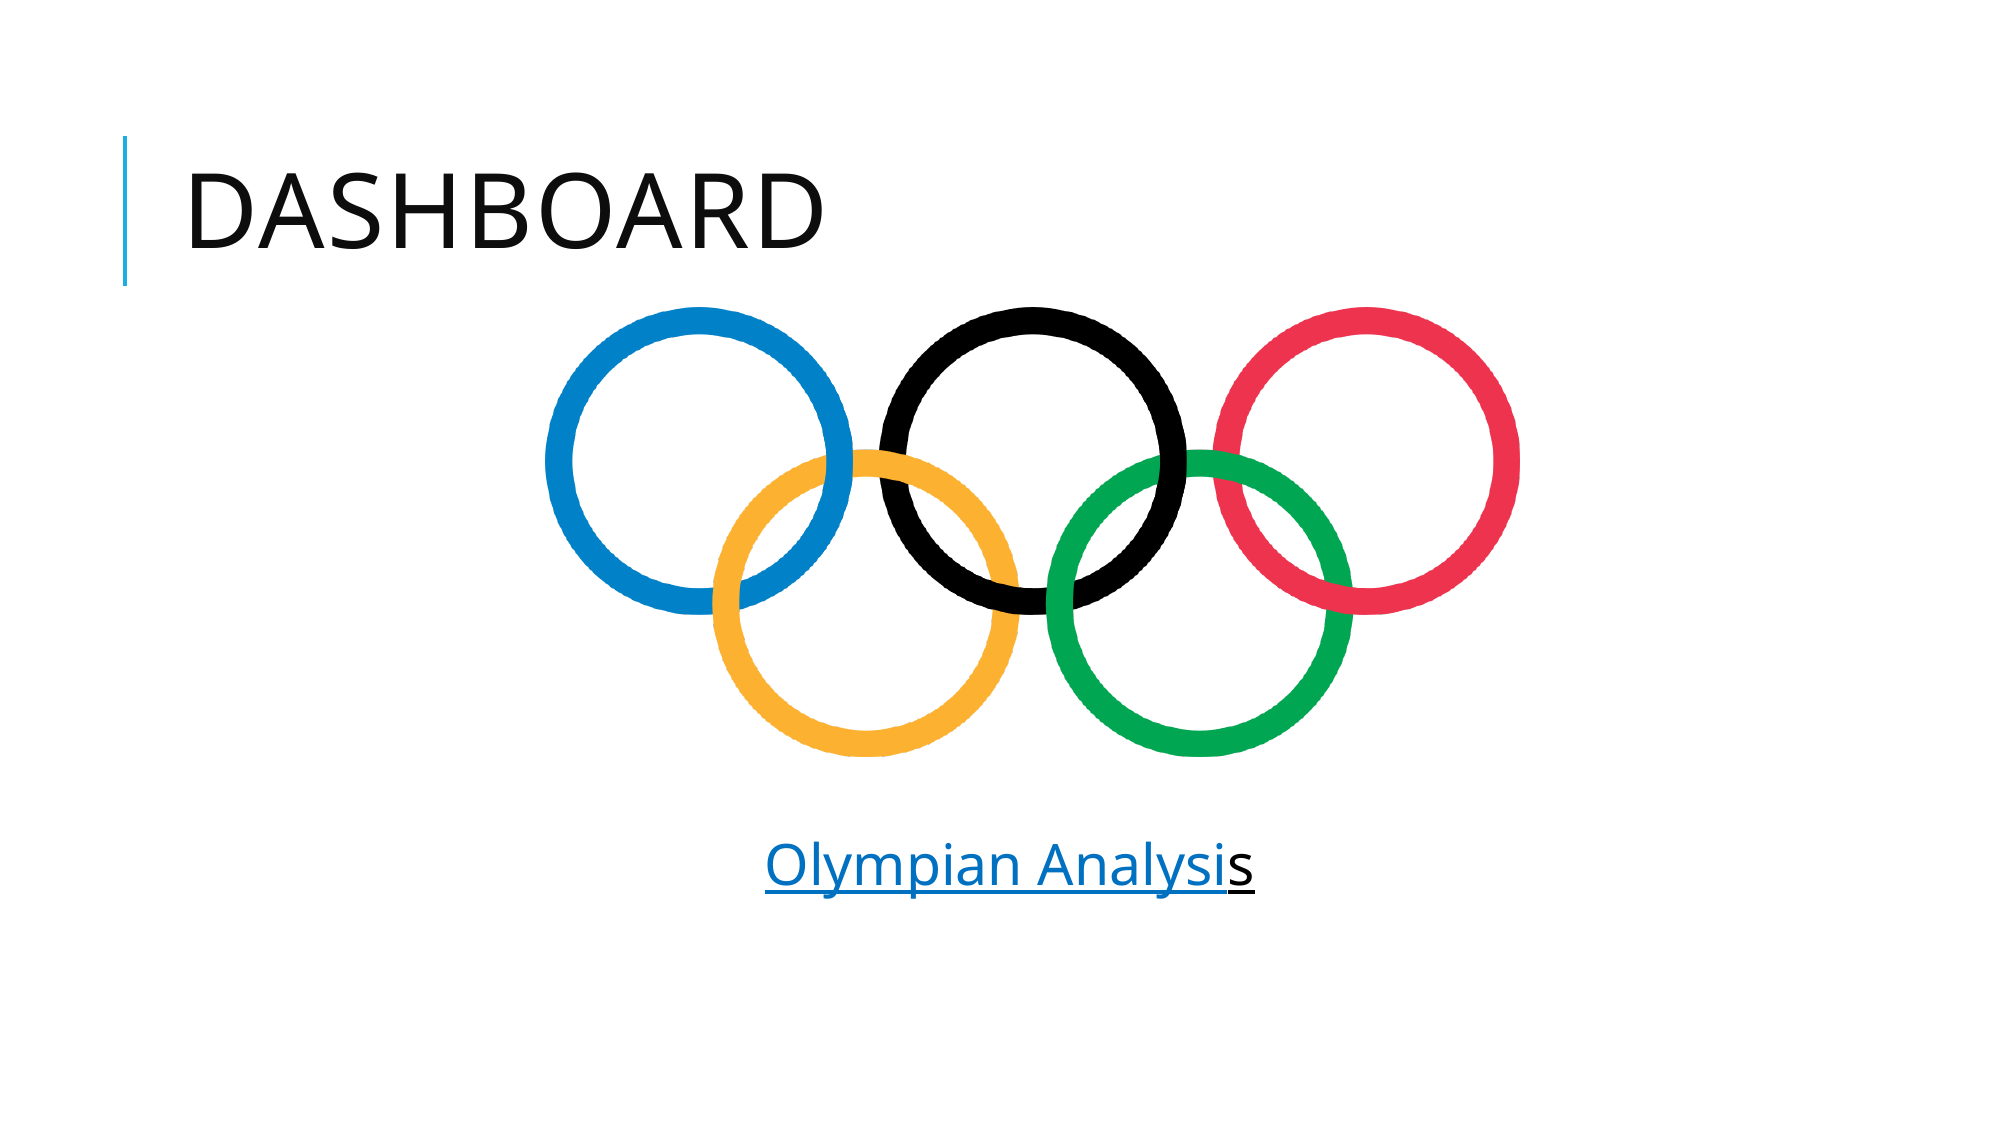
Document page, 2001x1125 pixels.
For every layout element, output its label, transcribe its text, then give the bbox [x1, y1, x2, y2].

picture [545, 307, 1520, 758]
list Olympian Analysis [745, 821, 1353, 945]
title Dashboard [168, 96, 1763, 342]
